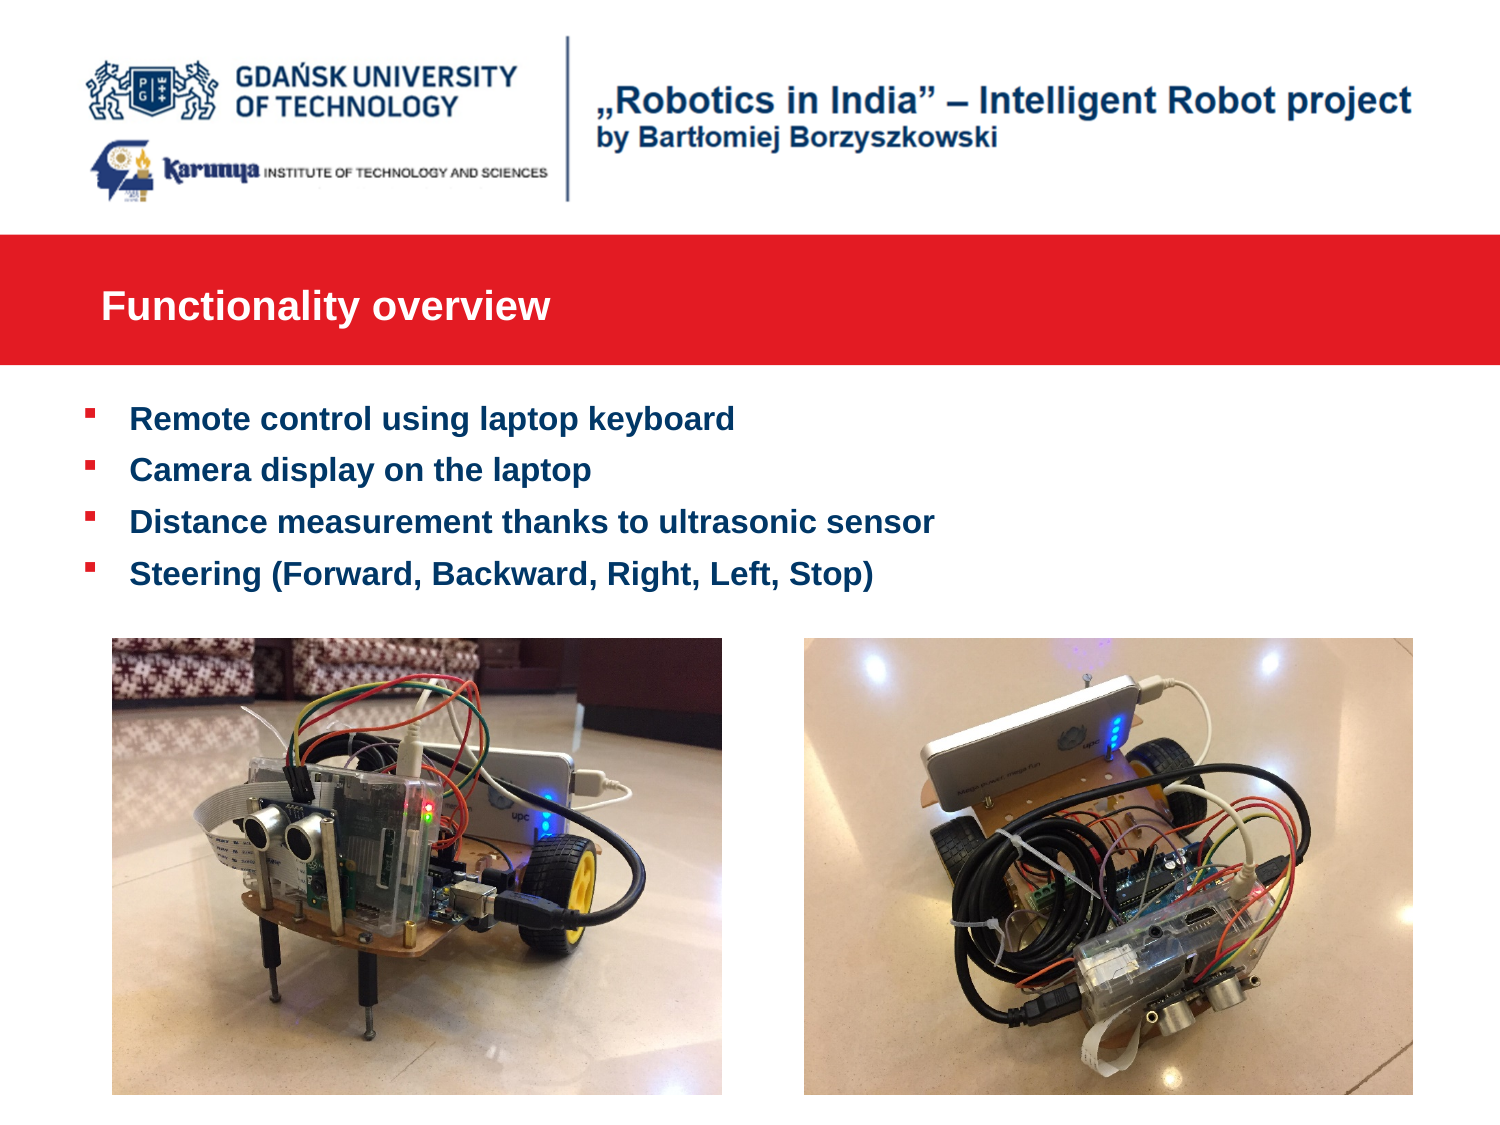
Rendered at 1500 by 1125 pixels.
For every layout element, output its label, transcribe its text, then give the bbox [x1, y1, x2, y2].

picture [0, 0, 1500, 235]
picture [112, 638, 722, 1095]
subtitle Remote control using laptop keyboard Camera display on the laptop Distance measurement thanks to ultrasonic sensor Steering (Forward, Backward, Right, Left, Stop) [67, 394, 1193, 620]
picture [804, 638, 1413, 1095]
list Functionality overview [85, 276, 773, 344]
